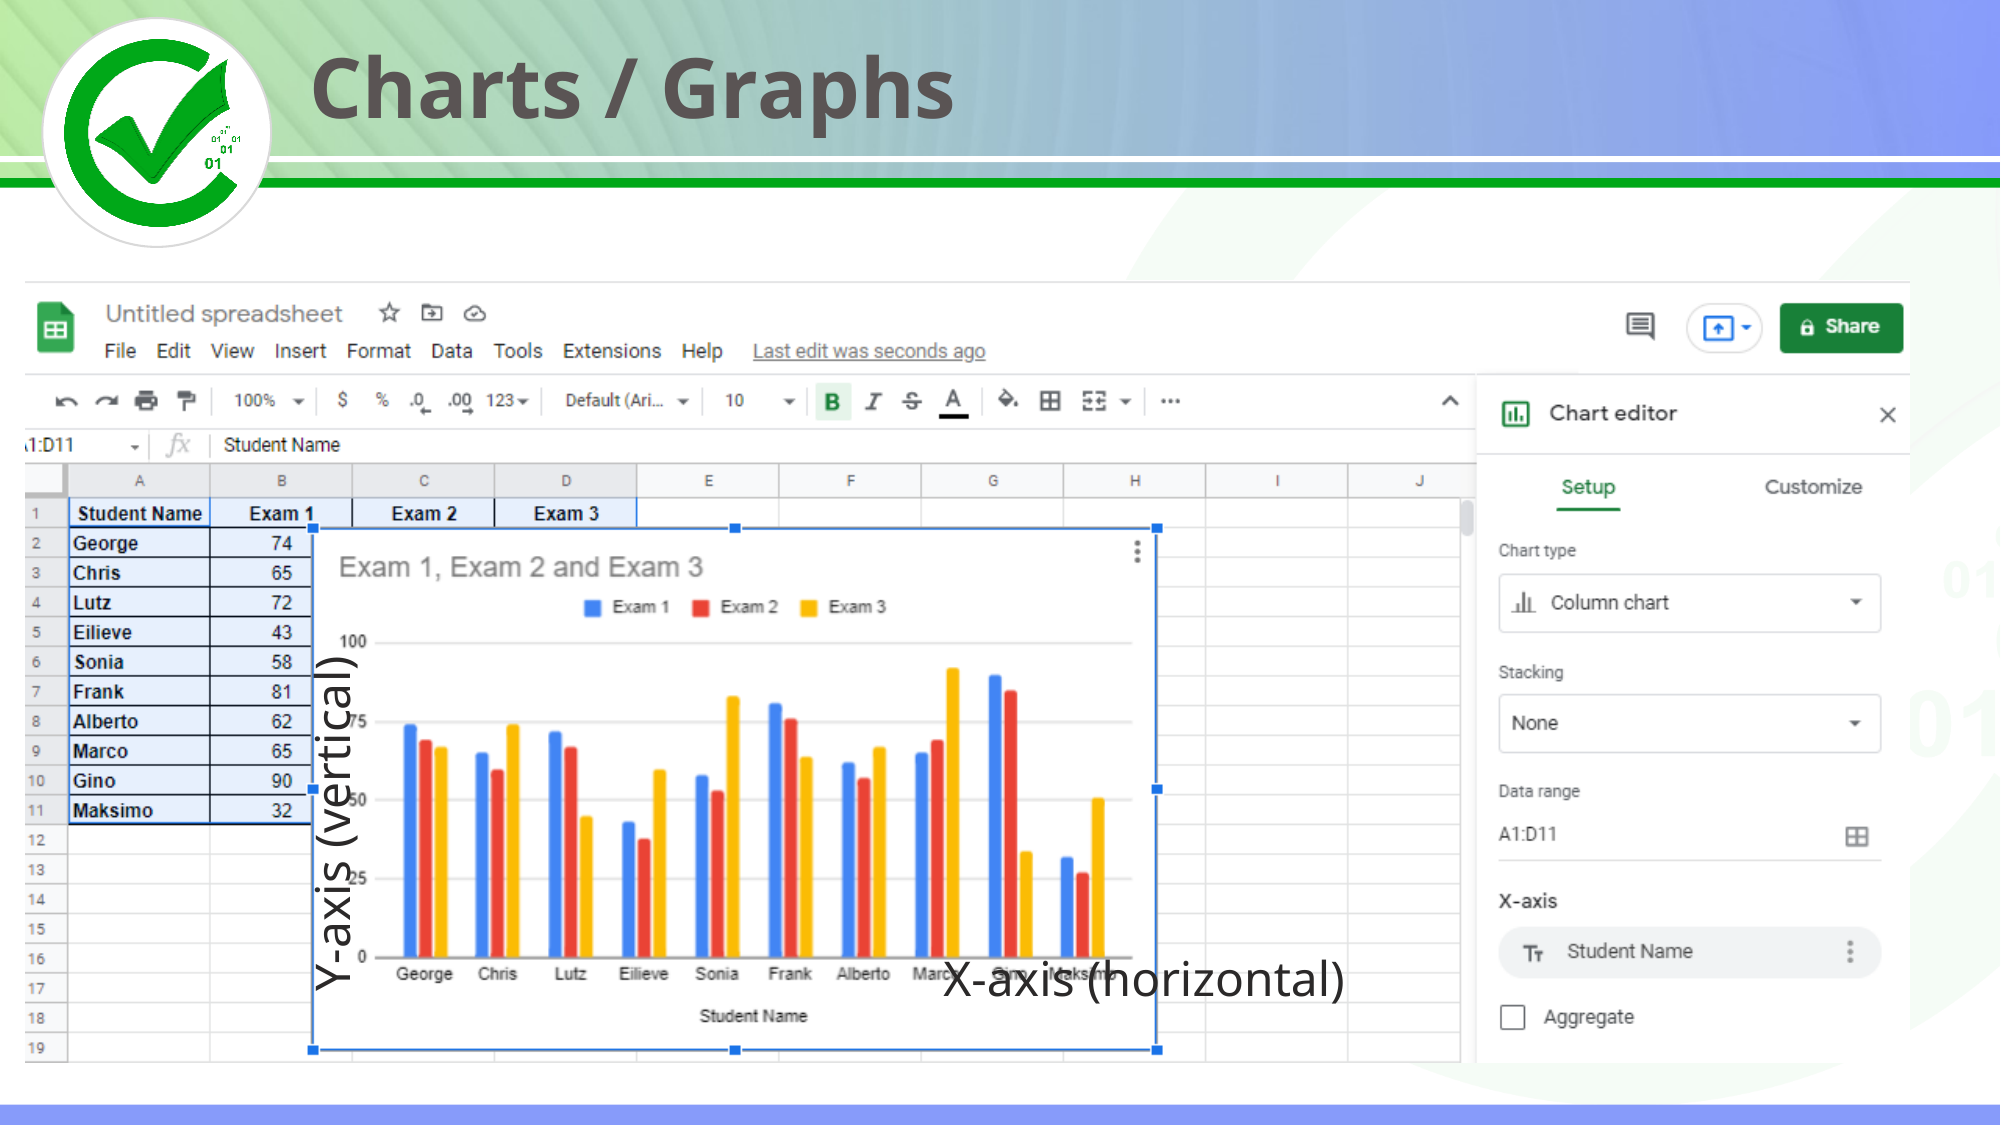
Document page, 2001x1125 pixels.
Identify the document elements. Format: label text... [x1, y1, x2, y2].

list Charts / Graphs [294, 39, 1936, 148]
picture [0, 0, 2001, 1105]
picture [0, 163, 50, 178]
